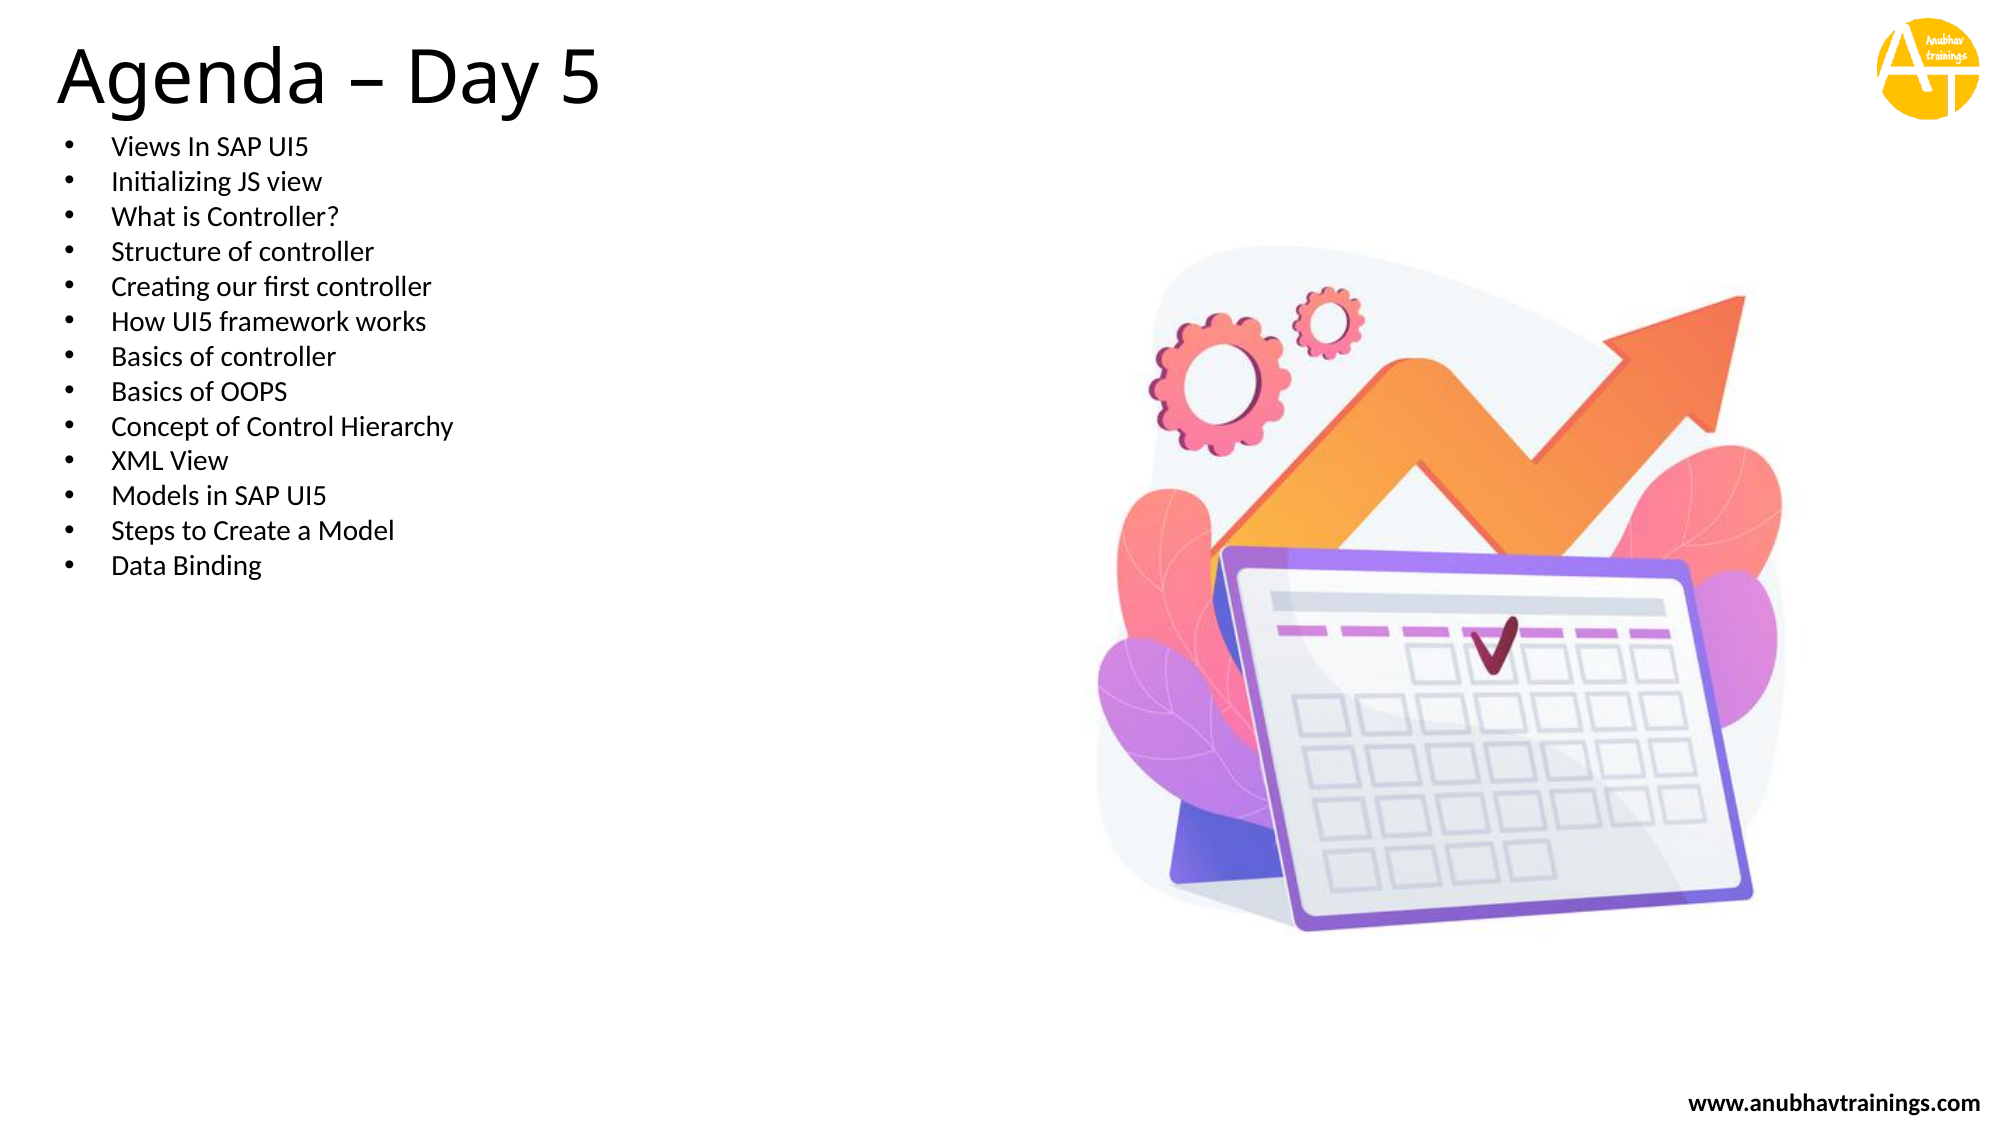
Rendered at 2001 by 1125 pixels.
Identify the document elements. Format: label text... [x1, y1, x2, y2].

text_box Views In SAP UI5 Initializing JS view What is Controller? Structure of controller Creating our first controller How UI5 framework works Basics of controller Basics of OOPS Concept of Control Hierarchy XML View Models in SAP UI5 Steps to Create a Model Data Binding [49, 119, 928, 624]
footer www.anubhavtrainings.com [1669, 1089, 2000, 1114]
text_box Agenda – Day 5 [42, 30, 1866, 148]
picture [1017, 11, 1985, 1006]
